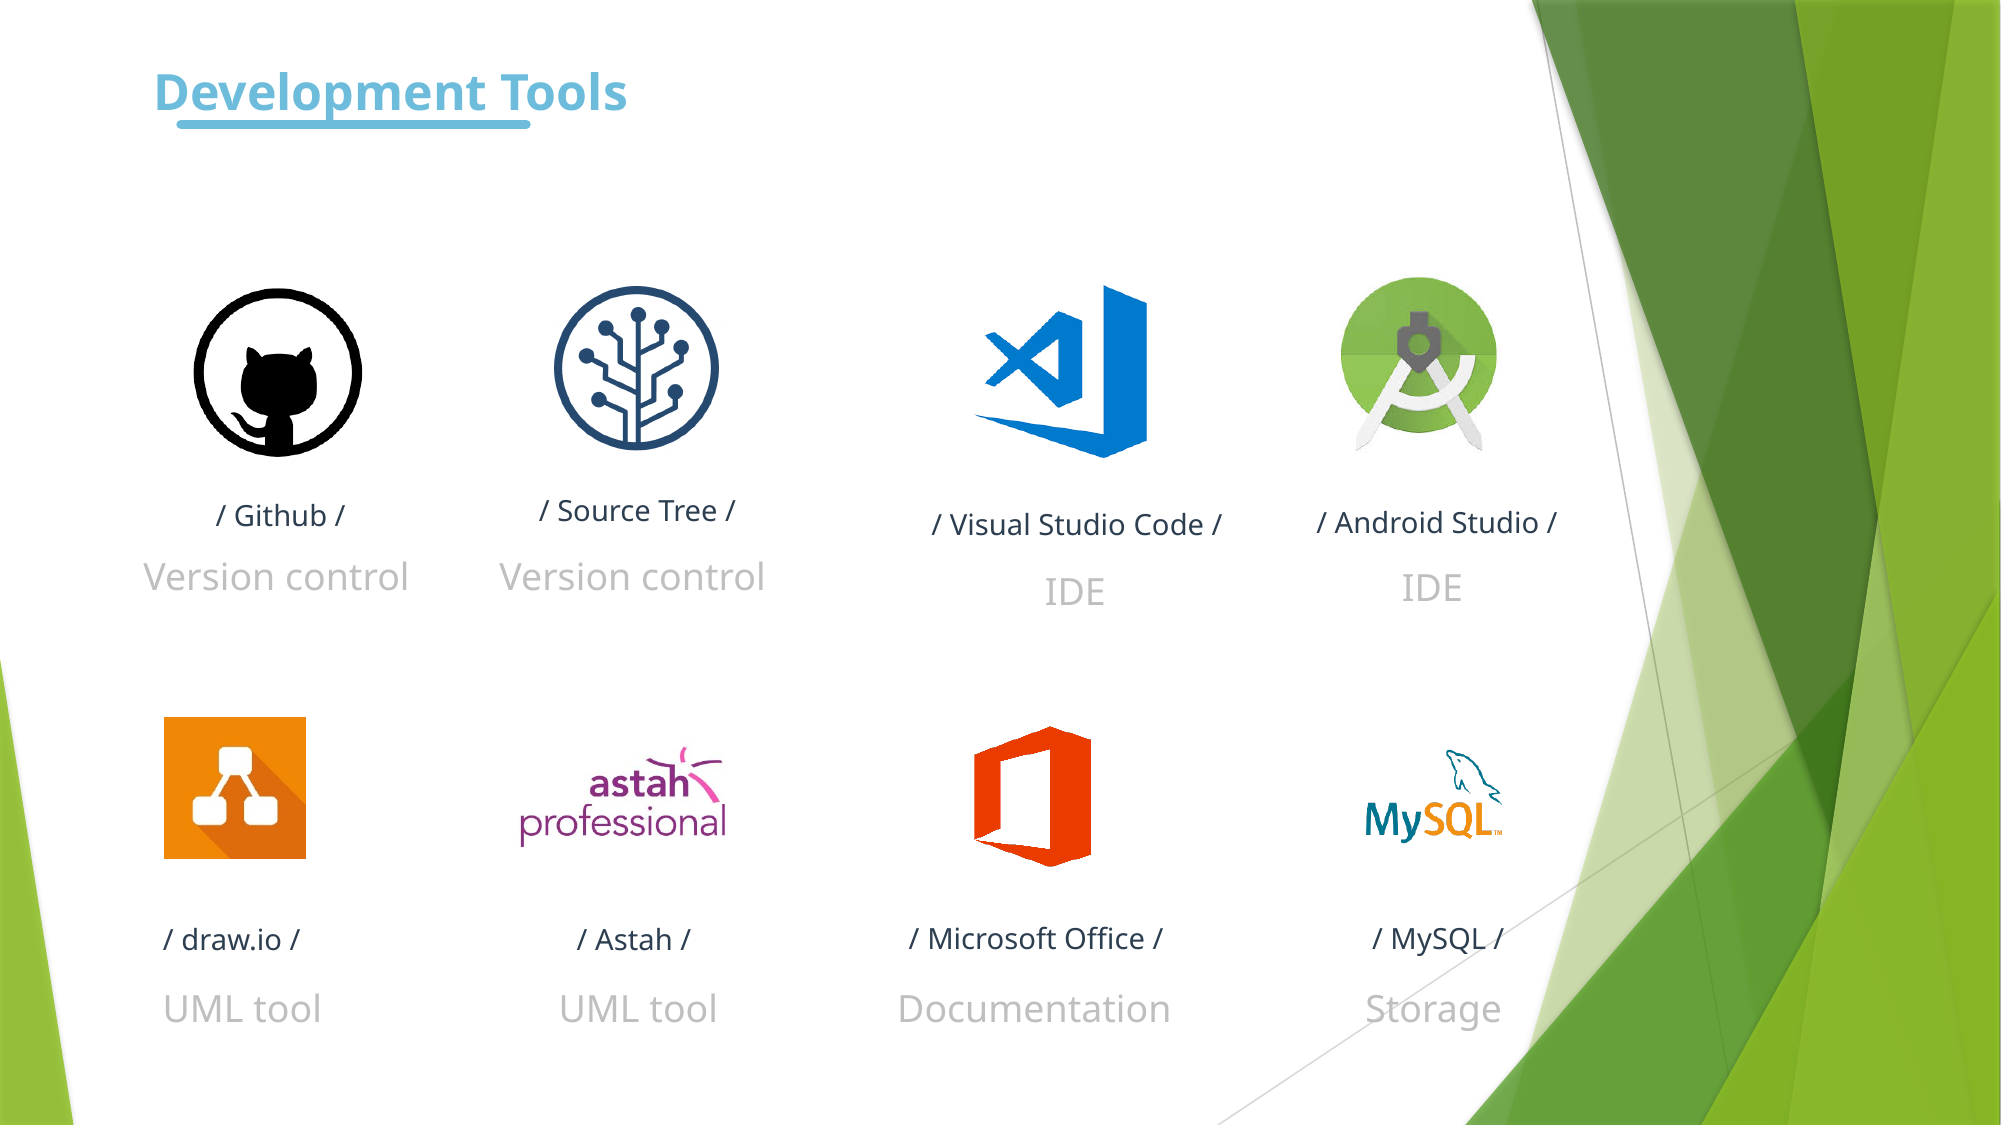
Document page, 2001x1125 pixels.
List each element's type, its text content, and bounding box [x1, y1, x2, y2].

picture [164, 717, 306, 859]
picture [972, 725, 1093, 867]
text_box / Microsoft Office / [851, 895, 1213, 963]
text_box / draw.io / [47, 896, 409, 964]
text_box / Astah / [449, 896, 811, 964]
text_box IDE [1266, 534, 1599, 617]
text_box / Source Tree / [453, 467, 815, 535]
text_box Version control [466, 523, 800, 606]
picture [972, 284, 1148, 459]
text_box Version control [110, 523, 443, 606]
text_box UML tool [76, 954, 409, 1038]
text_box Development Tools [138, 52, 643, 128]
picture [189, 284, 364, 459]
text_box UML tool [472, 954, 805, 1038]
text_box / MySQL / [1253, 895, 1616, 963]
text_box Documentation [868, 955, 1201, 1038]
picture [518, 733, 727, 860]
text_box / Android Studio / [1252, 479, 1614, 547]
text_box IDE [909, 537, 1242, 620]
picture [546, 282, 727, 458]
picture [1344, 706, 1524, 886]
text_box / Github / [96, 472, 458, 540]
text_box Storage [1267, 954, 1600, 1038]
picture [1328, 272, 1510, 454]
text_box / Visual Studio Code / [892, 481, 1254, 549]
